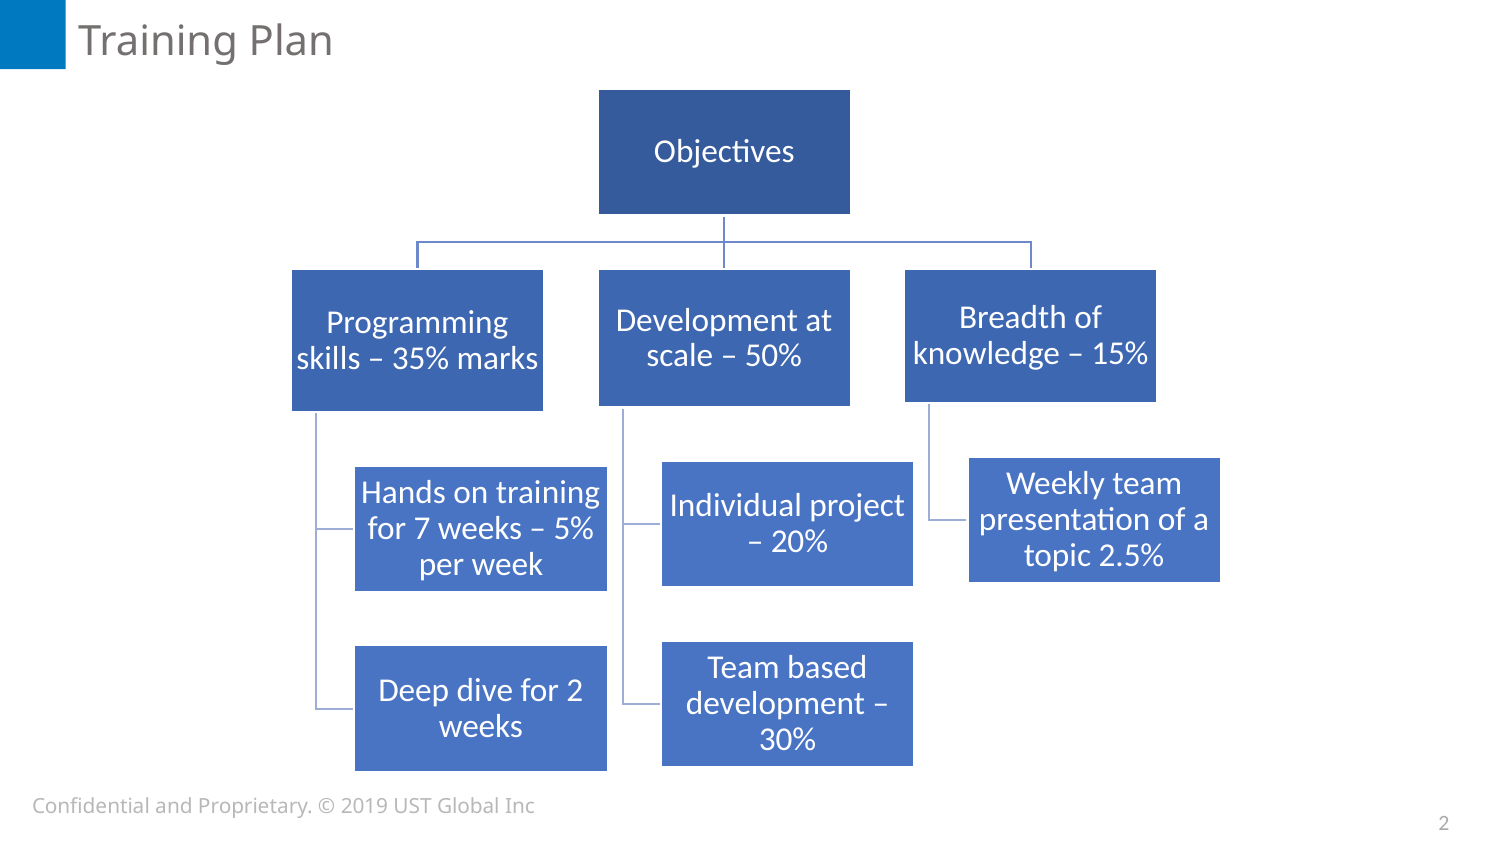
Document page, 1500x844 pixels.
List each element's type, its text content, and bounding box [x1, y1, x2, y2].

title Training Plan [78, 13, 1453, 65]
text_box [59, 88, 1453, 773]
